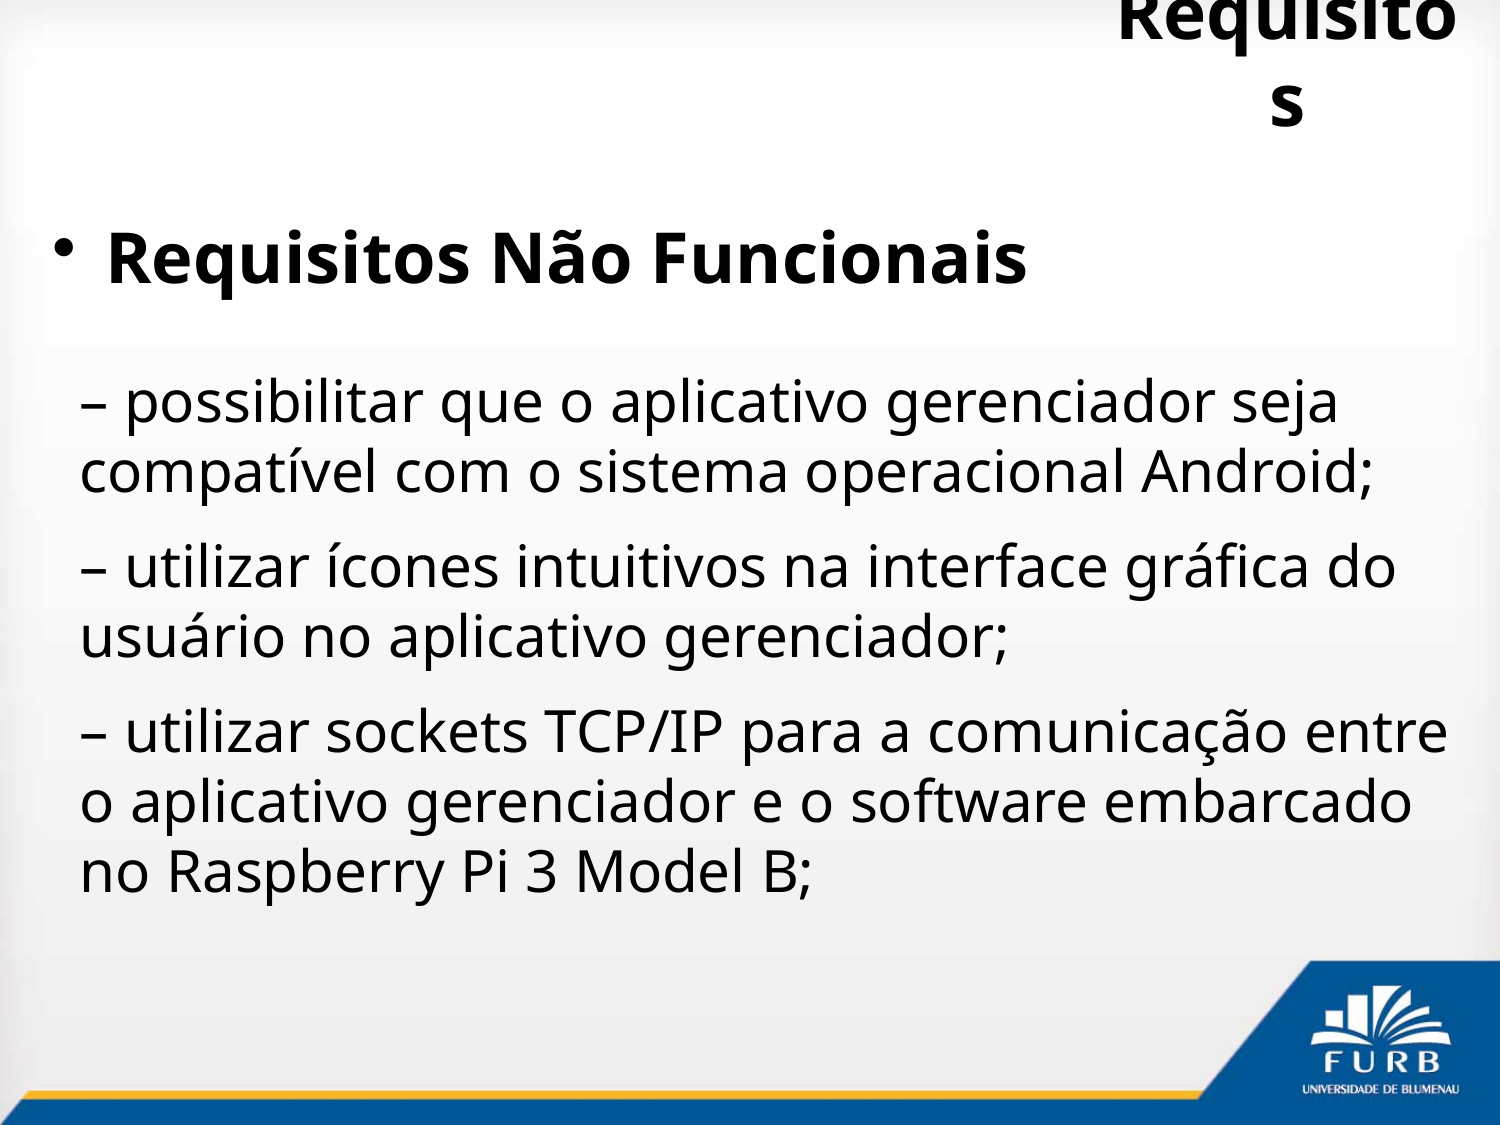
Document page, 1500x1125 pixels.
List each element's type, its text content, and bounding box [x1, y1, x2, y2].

text_box – possibilitar que o aplicativo gerenciador seja compatível com o sistema operacional Android; – utilizar ícones intuitivos na interface gráfica do usuário no aplicativo gerenciador; – utilizar sockets TCP/IP para a comunicação entre o aplicativo gerenciador e o software embarcado no Raspberry Pi 3 Model B; [64, 356, 1500, 911]
list Requisitos Não Funcionais [36, 205, 1077, 327]
title Requisitos [1092, 0, 1483, 148]
picture [0, 0, 1500, 1125]
